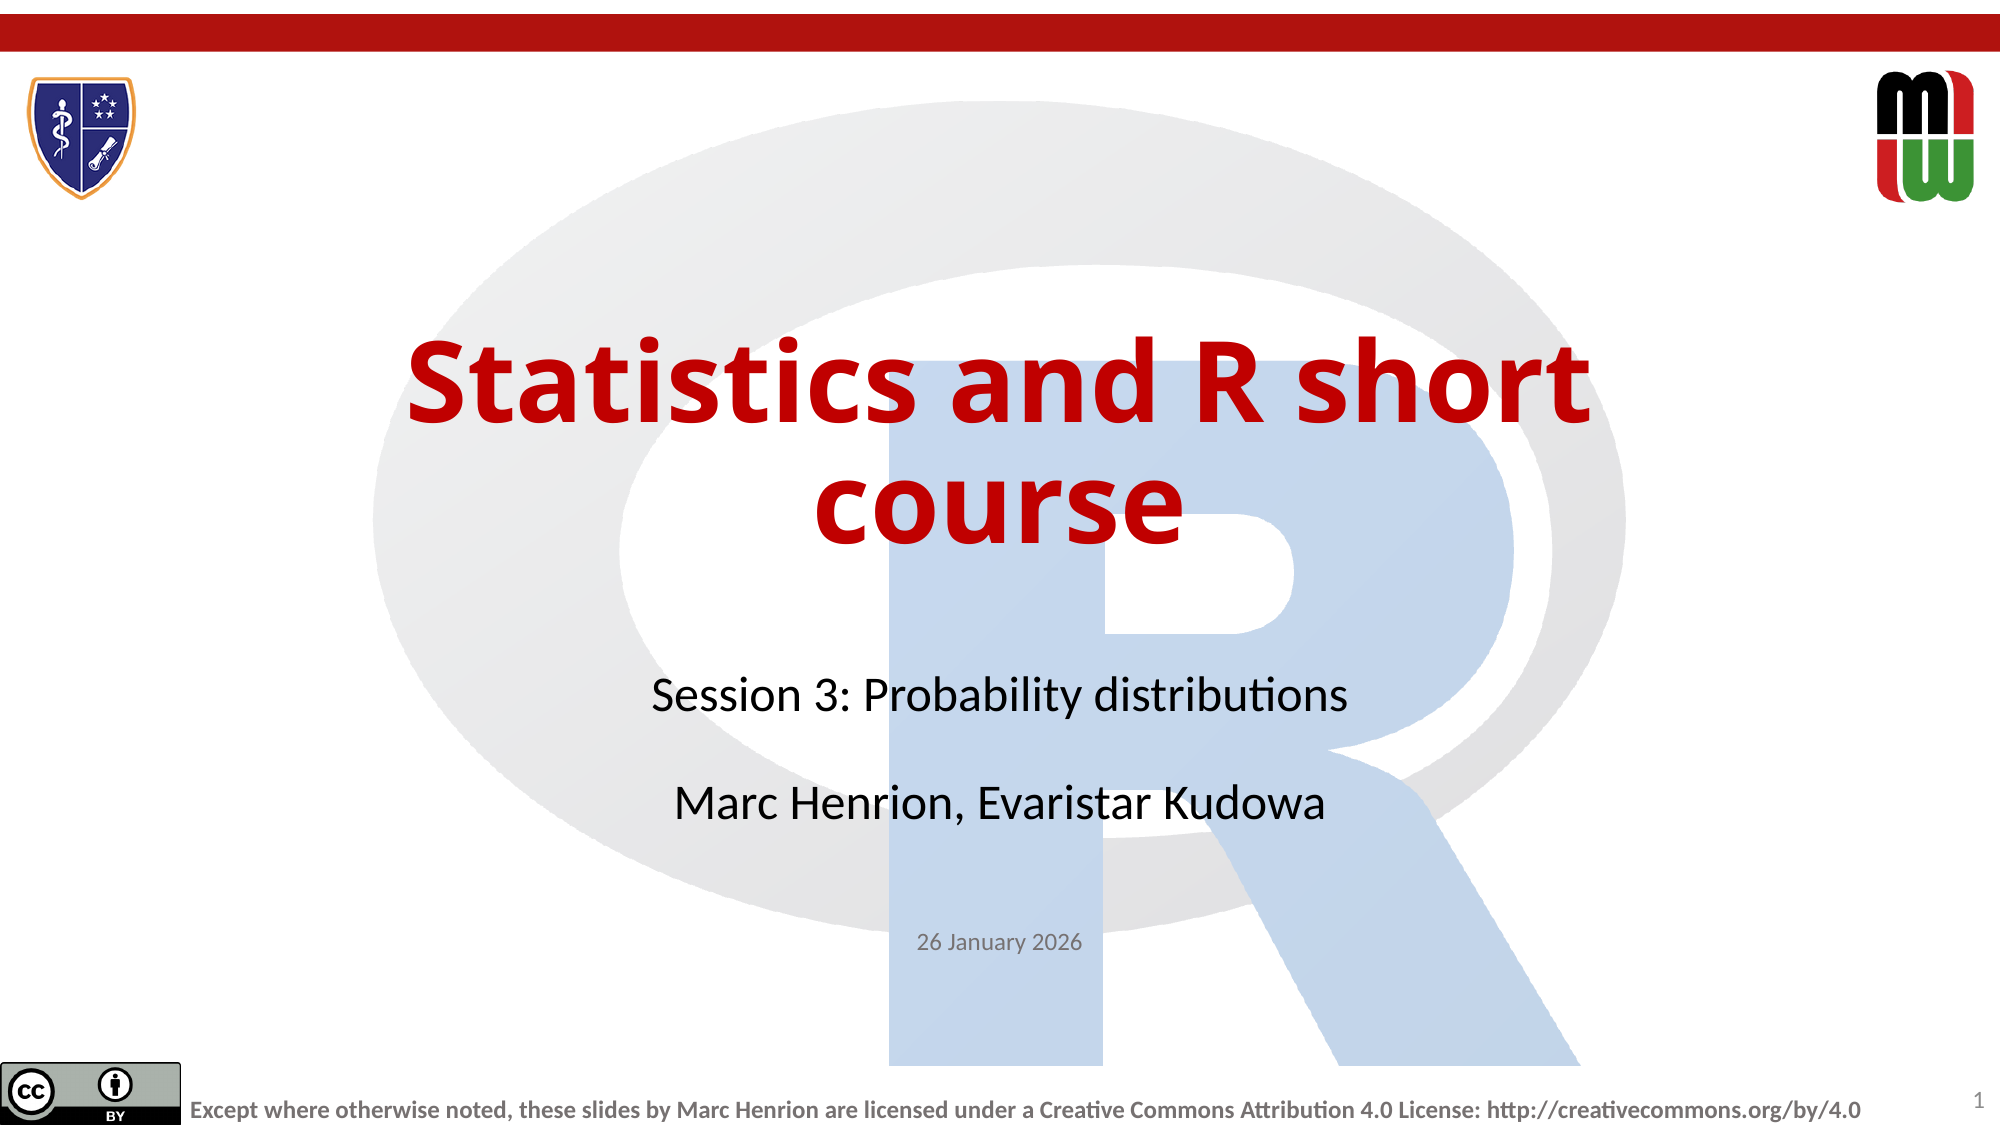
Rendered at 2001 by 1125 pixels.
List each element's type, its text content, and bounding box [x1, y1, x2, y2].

slide_number 1 [1550, 1073, 2000, 1125]
subtitle Session 3: Probability distributions Marc Henrion, Evaristar Kudowa [249, 660, 1750, 863]
picture [0, 53, 161, 215]
title Statistics and R short course [249, 184, 1750, 576]
picture [0, 1062, 181, 1125]
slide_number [774, 915, 1225, 967]
